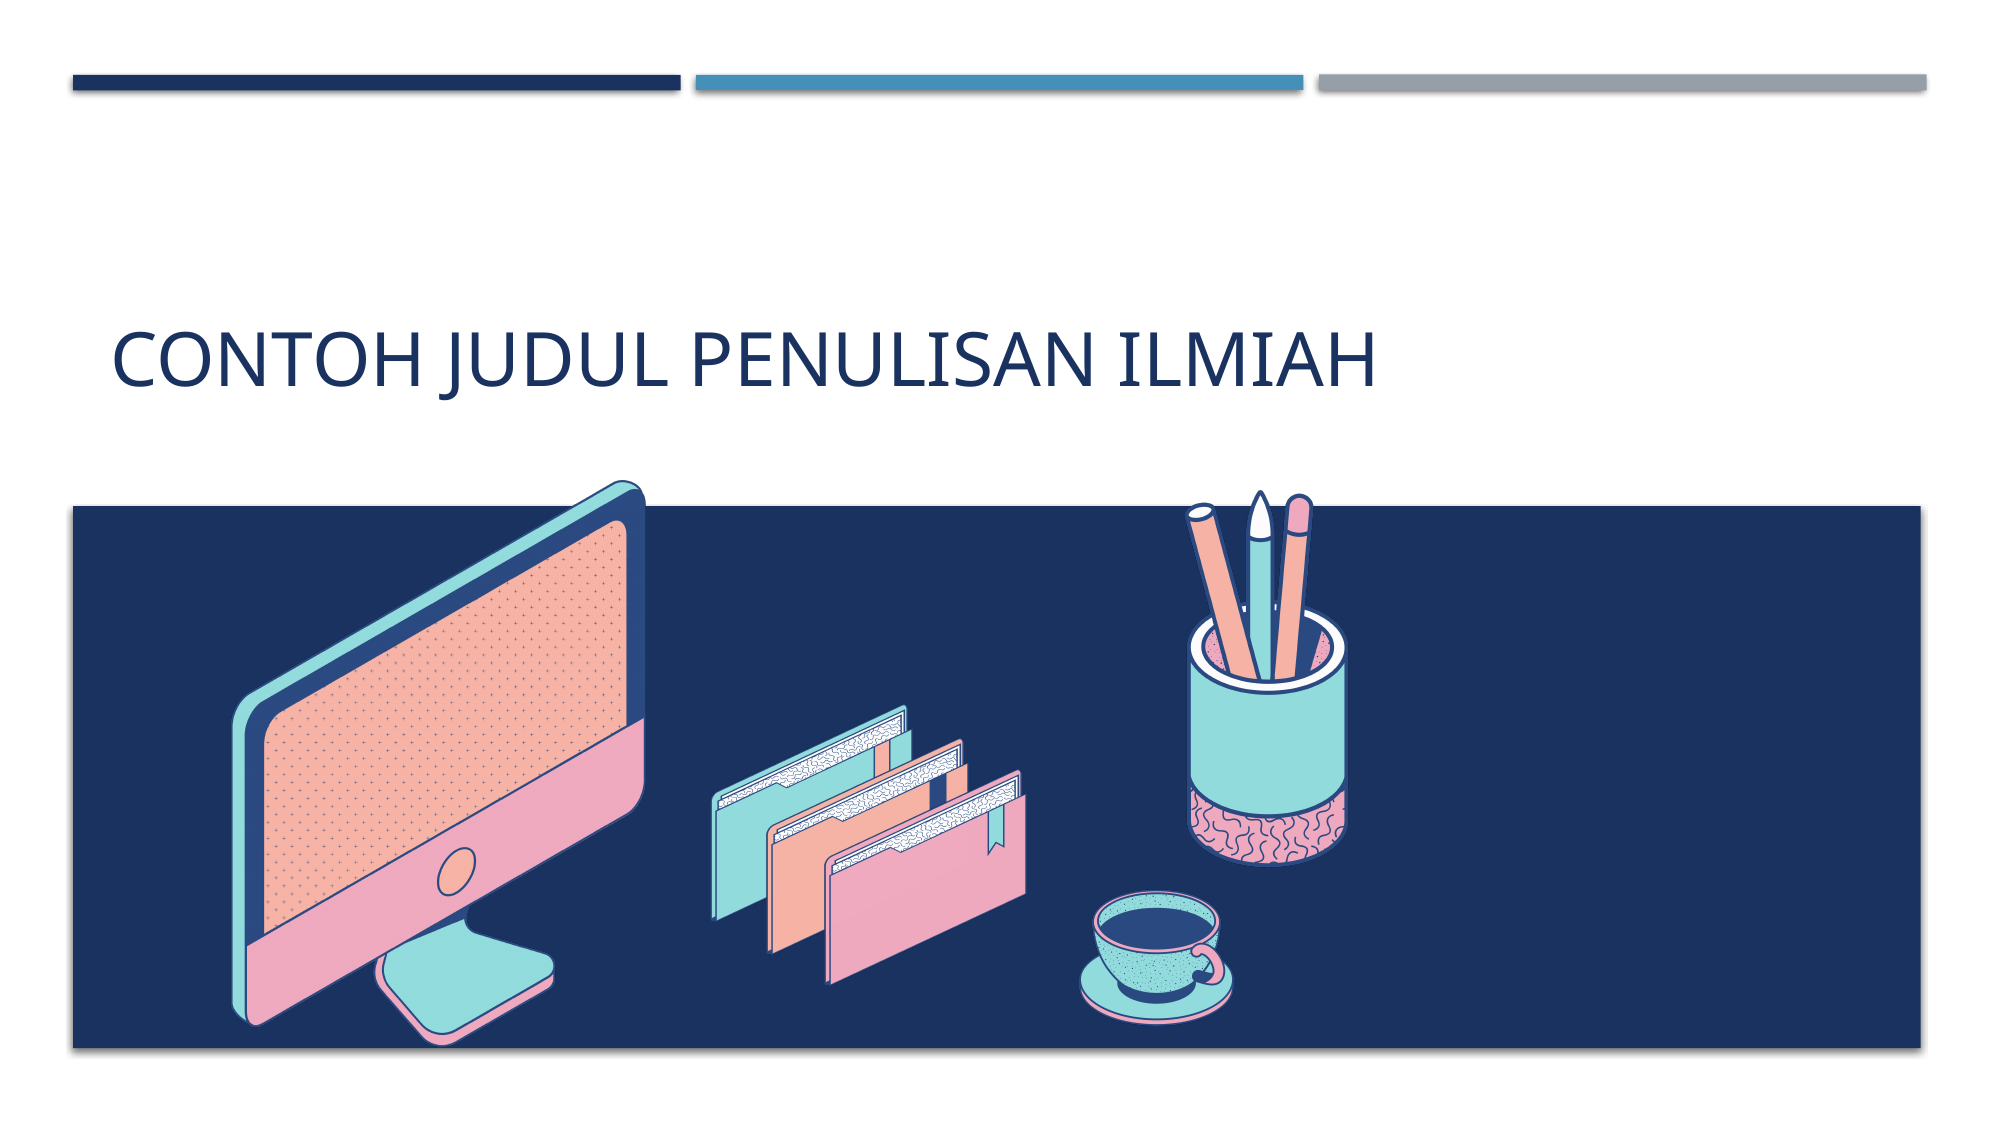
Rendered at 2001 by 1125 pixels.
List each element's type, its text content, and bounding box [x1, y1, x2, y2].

picture [1179, 489, 1355, 868]
picture [1079, 888, 1234, 1027]
picture [230, 479, 647, 1048]
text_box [709, 704, 1028, 987]
title Contoh JUDUL penulisan ilmiah [95, 167, 1899, 410]
